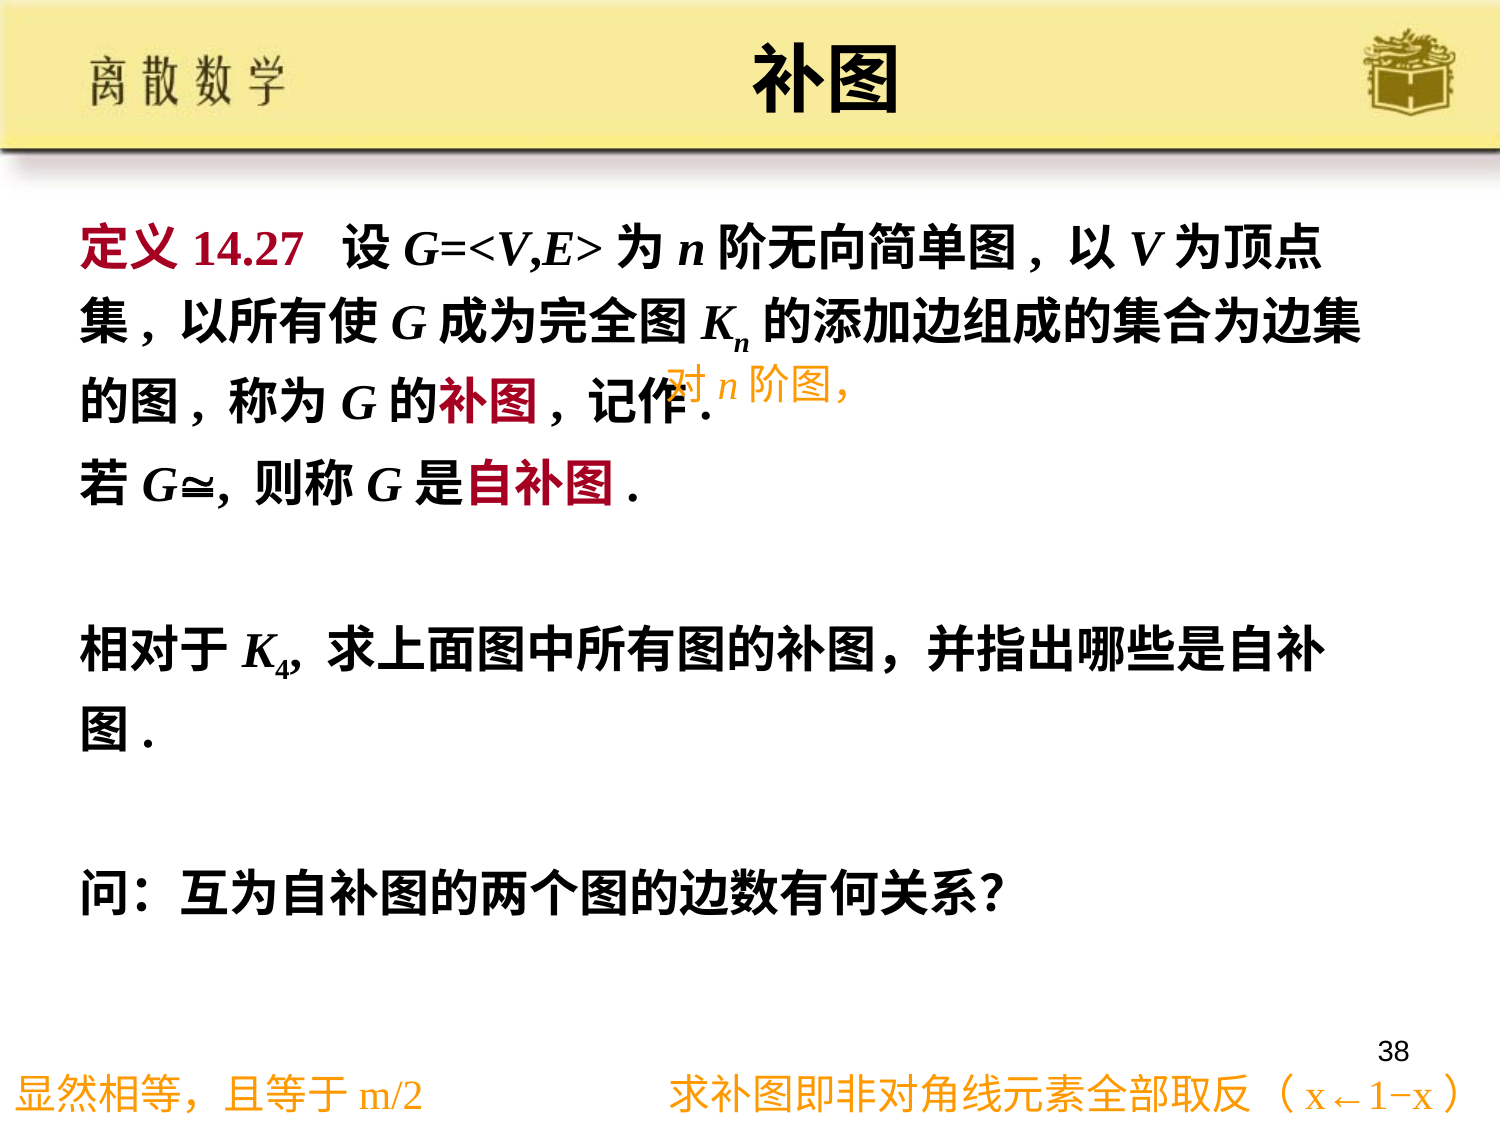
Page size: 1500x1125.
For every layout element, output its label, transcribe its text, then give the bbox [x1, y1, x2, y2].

text_box 求补图即非对角线元素全部取反（x←1−x） [798, 1060, 1500, 1125]
slide_number 38 [1074, 1024, 1425, 1060]
title 补图 [324, 42, 1329, 112]
picture [0, 1, 1500, 1060]
text_box 显然相等，且等于m/2 [0, 1060, 798, 1125]
